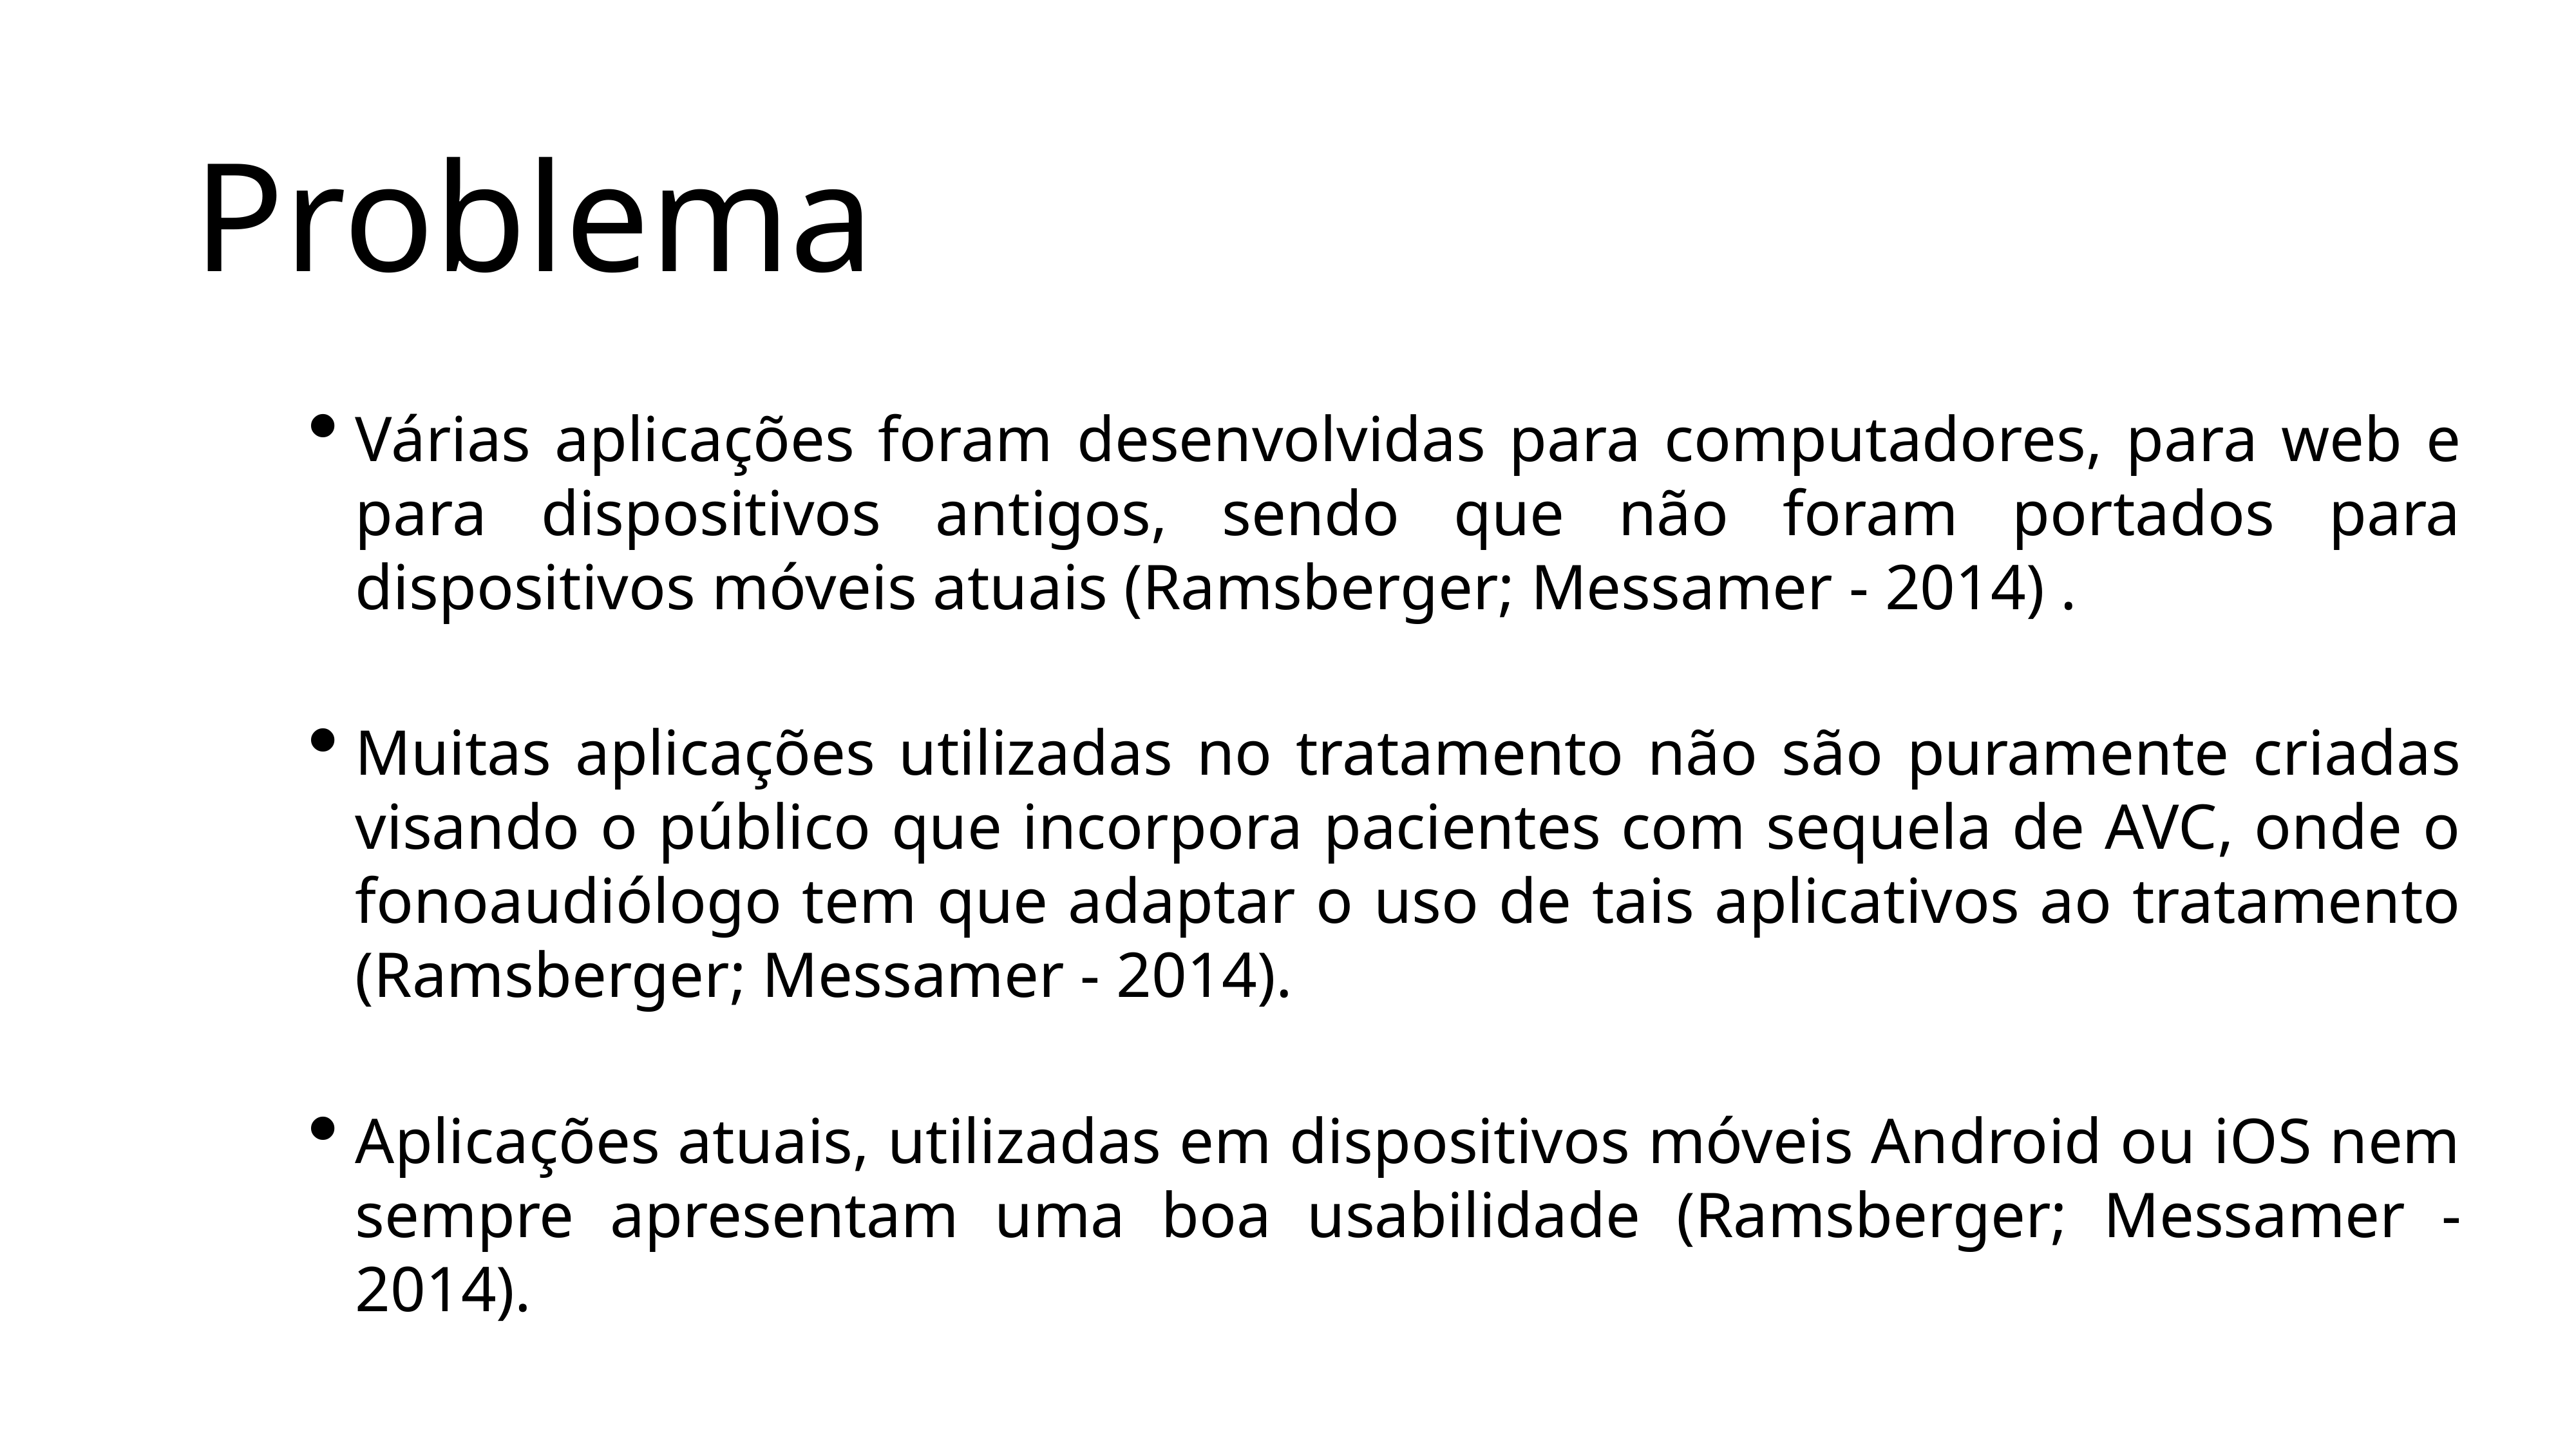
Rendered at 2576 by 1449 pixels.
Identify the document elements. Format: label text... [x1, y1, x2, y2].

text_box Muitas aplicações utilizadas no tratamento não são puramente criadas visando o público que incorpora pacientes com sequela de AVC, onde o fonoaudiólogo tem que adaptar o uso de tais aplicativos ao tratamento (Ramsberger; Messamer - 2014). [301, 706, 2470, 1018]
text_box Várias aplicações foram desenvolvidas para computadores, para web e para dispositivos antigos, sendo que não foram portados para dispositivos móveis atuais (Ramsberger; Messamer - 2014) . [301, 392, 2470, 629]
text_box Problema [185, 113, 882, 309]
text_box Aplicações atuais, utilizadas em dispositivos móveis Android ou iOS nem sempre apresentam uma boa usabilidade (Ramsberger; Messamer - 2014). [301, 1094, 2470, 1331]
